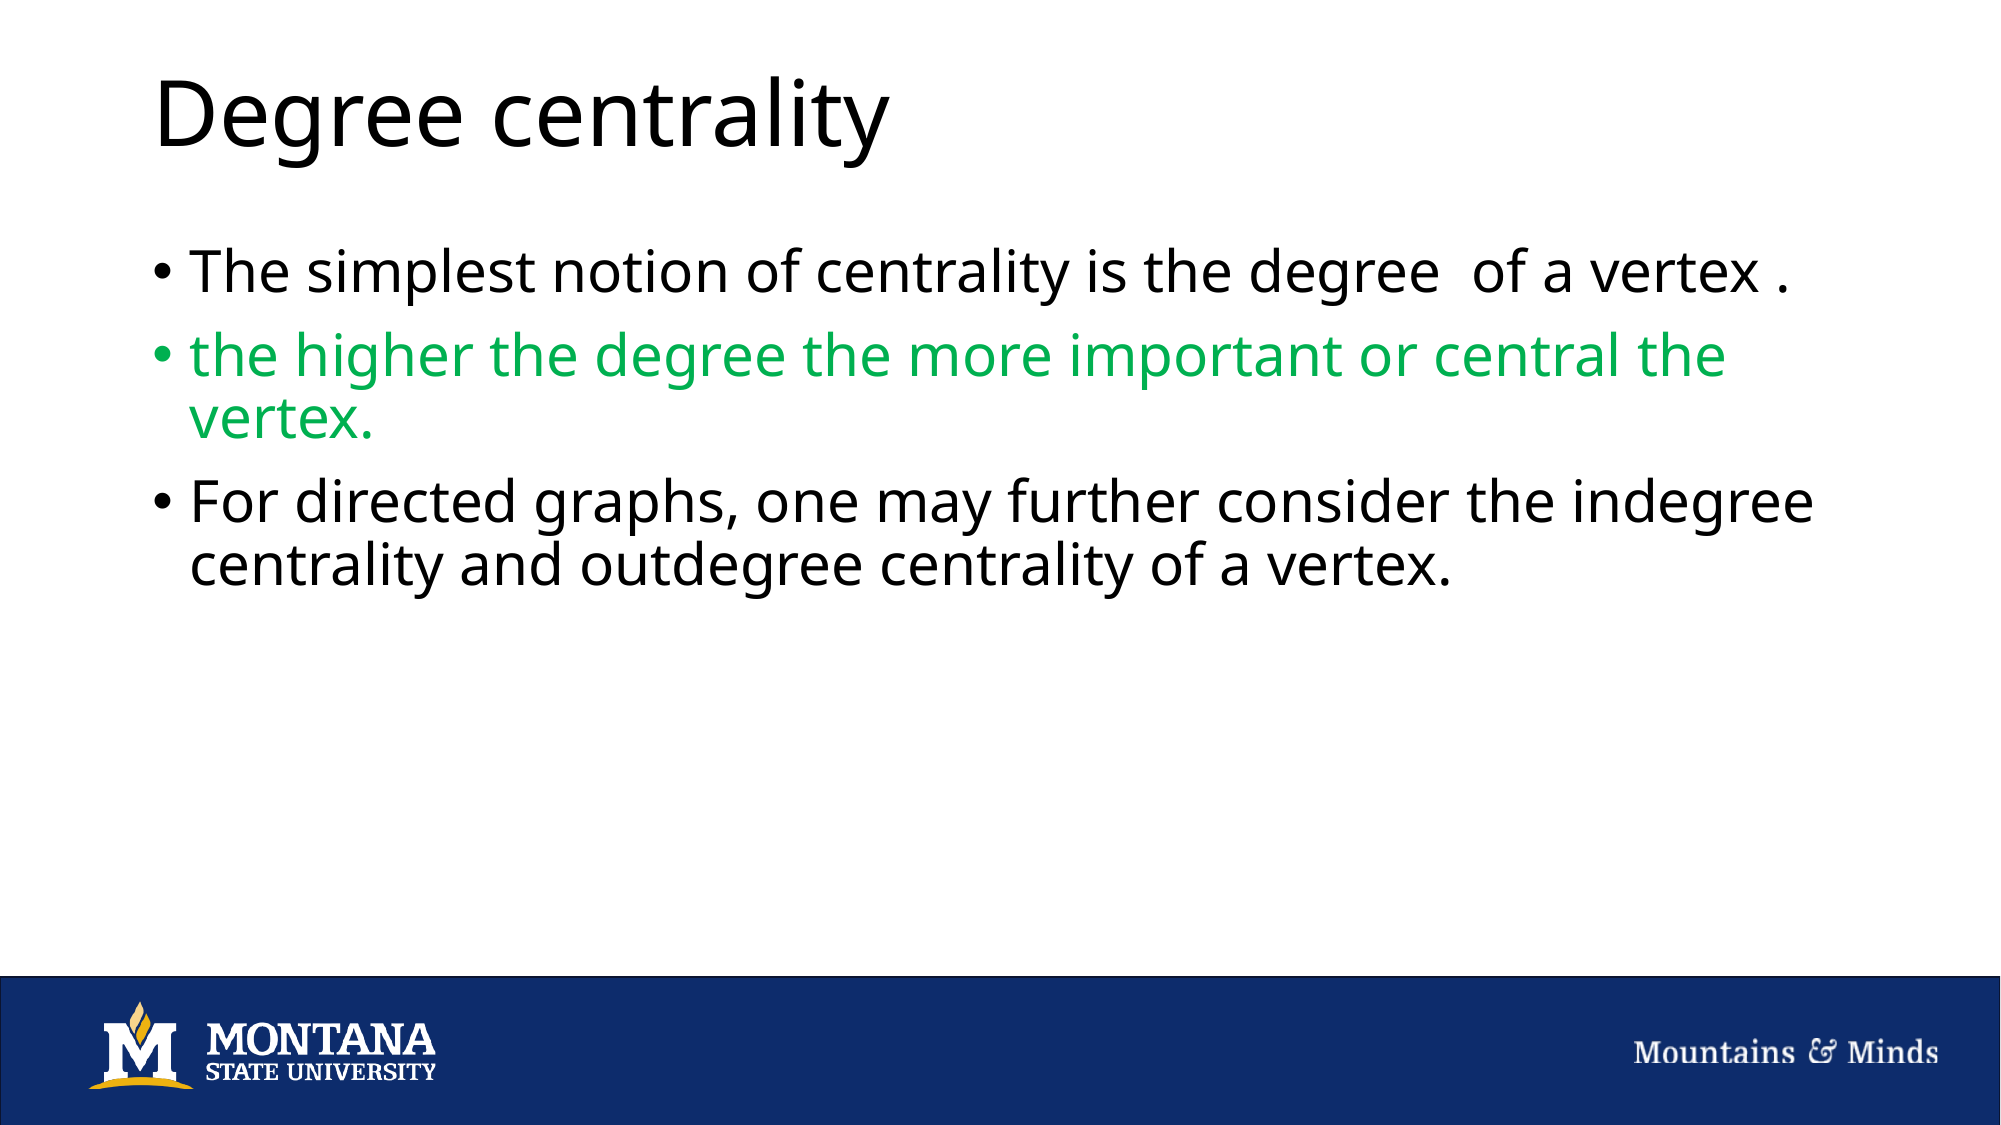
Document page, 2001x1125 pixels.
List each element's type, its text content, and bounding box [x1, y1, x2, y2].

title Degree centrality [137, 59, 1863, 278]
